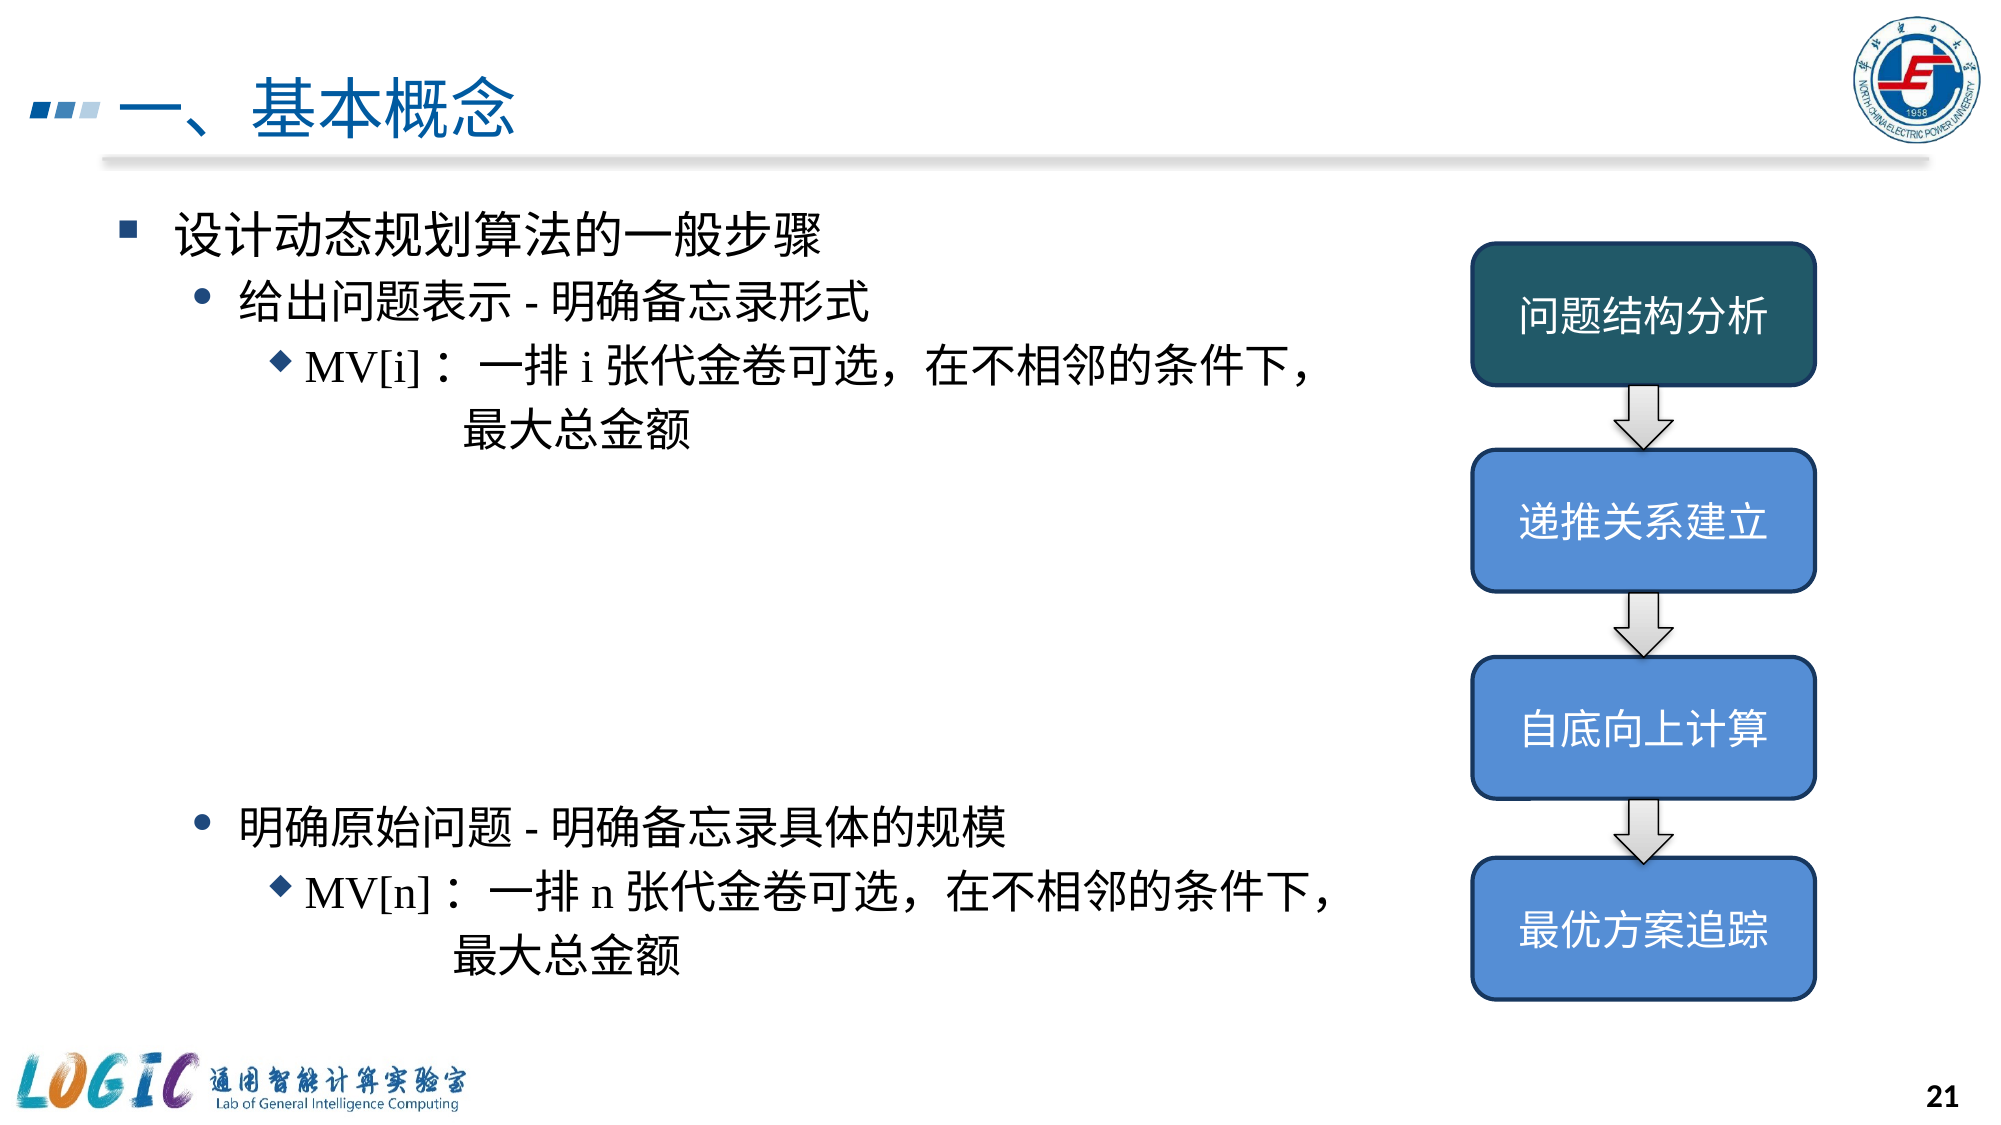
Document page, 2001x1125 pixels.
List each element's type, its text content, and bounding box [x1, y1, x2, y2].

text_box 最优方案追踪 [1470, 855, 1818, 1002]
text_box [1613, 592, 1674, 659]
slide_number 21 [1866, 1063, 1975, 1124]
list 设计动态规划算法的一般步骤 给出问题表示-明确备忘录形式 MV[i]：一排i张代金卷可选，在不相邻的条件下， 最大总金额 明确原始问题-明确备忘录具体的规模 MV[n]：一排n张代金卷可选，在不相邻的条件下， 最大总金额 [102, 196, 1922, 976]
text_box [1613, 384, 1674, 451]
text_box 自底向上计算 [1470, 654, 1818, 801]
text_box 问题结构分析 [1470, 241, 1818, 388]
text_box [1613, 798, 1674, 865]
picture [0, 1034, 479, 1123]
text_box 递推关系建立 [1470, 447, 1818, 594]
title 一、基本概念 [102, 66, 1756, 173]
picture [1835, 3, 2001, 161]
